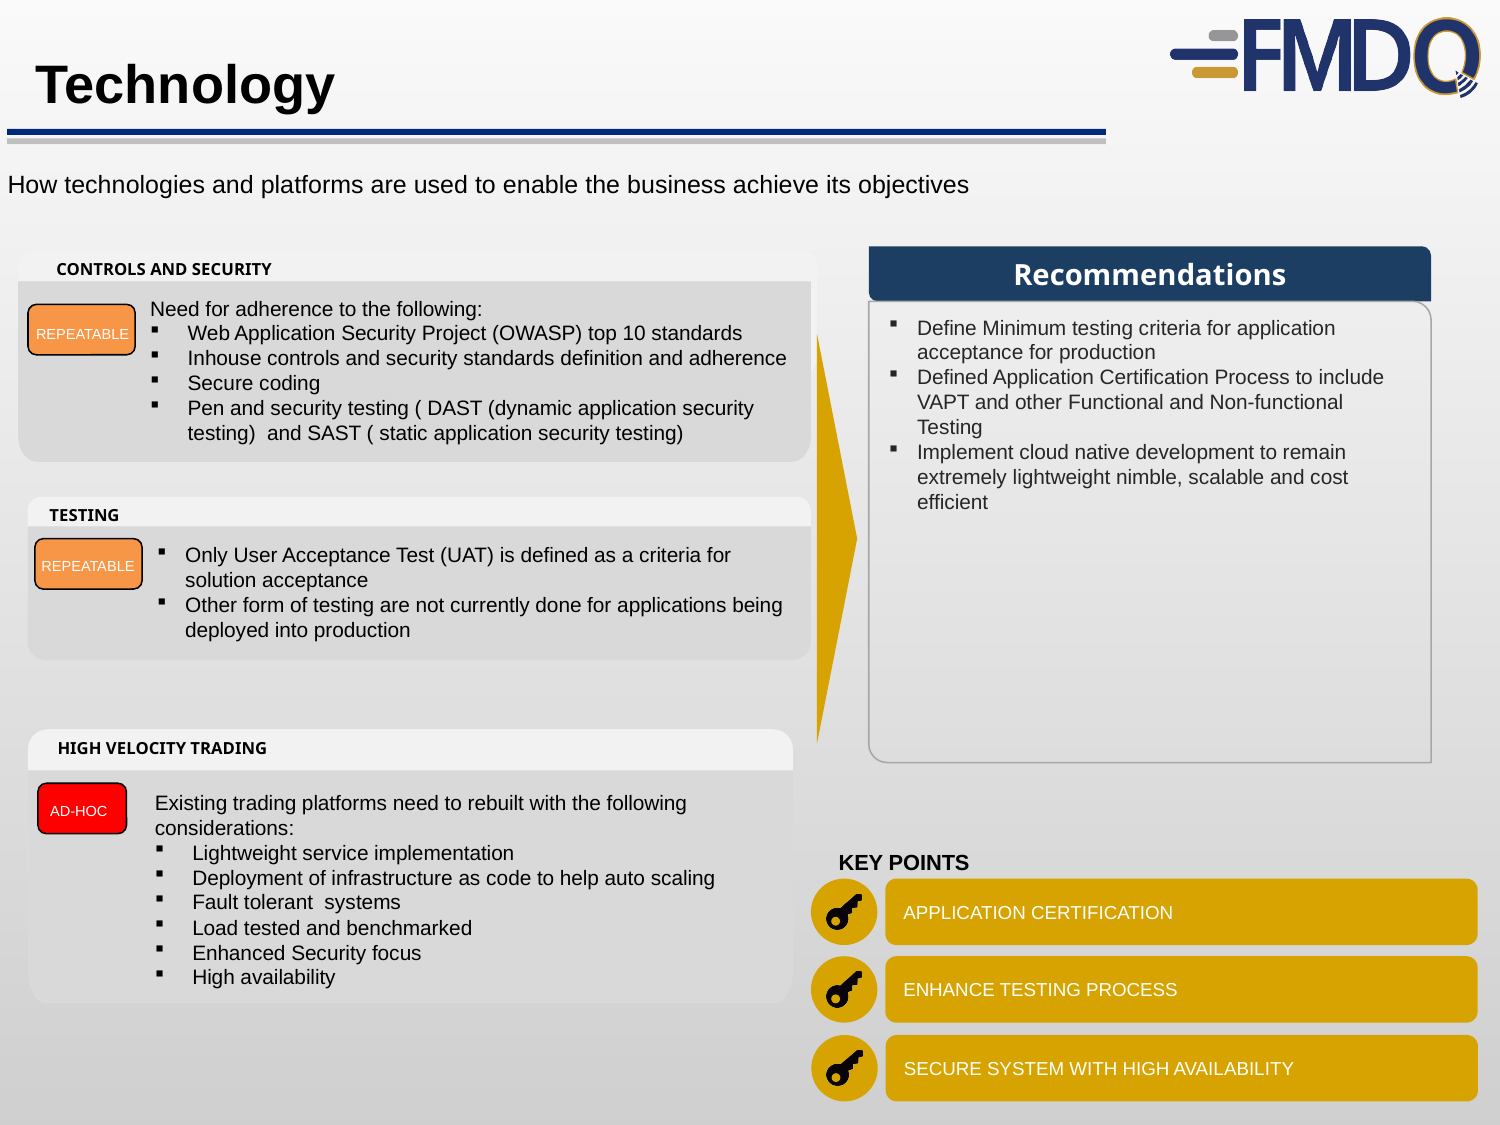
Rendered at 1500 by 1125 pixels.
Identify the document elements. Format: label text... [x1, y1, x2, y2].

text_box KEY POINTS [822, 834, 1136, 888]
picture [1170, 17, 1481, 98]
text_box How technologies and platforms are used to enable the business achieve its objectives [0, 161, 1390, 207]
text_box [868, 245, 1432, 763]
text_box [24, 538, 185, 590]
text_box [811, 1034, 878, 1102]
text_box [19, 304, 152, 356]
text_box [26, 496, 812, 661]
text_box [810, 955, 878, 1023]
text_box Technology [27, 48, 861, 123]
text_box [810, 878, 878, 946]
text_box [816, 338, 858, 744]
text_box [33, 782, 143, 834]
text_box APPLICATION CERTIFICATION [883, 876, 1480, 948]
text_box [27, 729, 794, 1004]
text_box SECURE SYSTEM WITH HIGH AVAILABILITY [883, 1032, 1481, 1104]
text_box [17, 250, 818, 463]
text_box ENHANCE TESTING PROCESS [883, 954, 1480, 1025]
